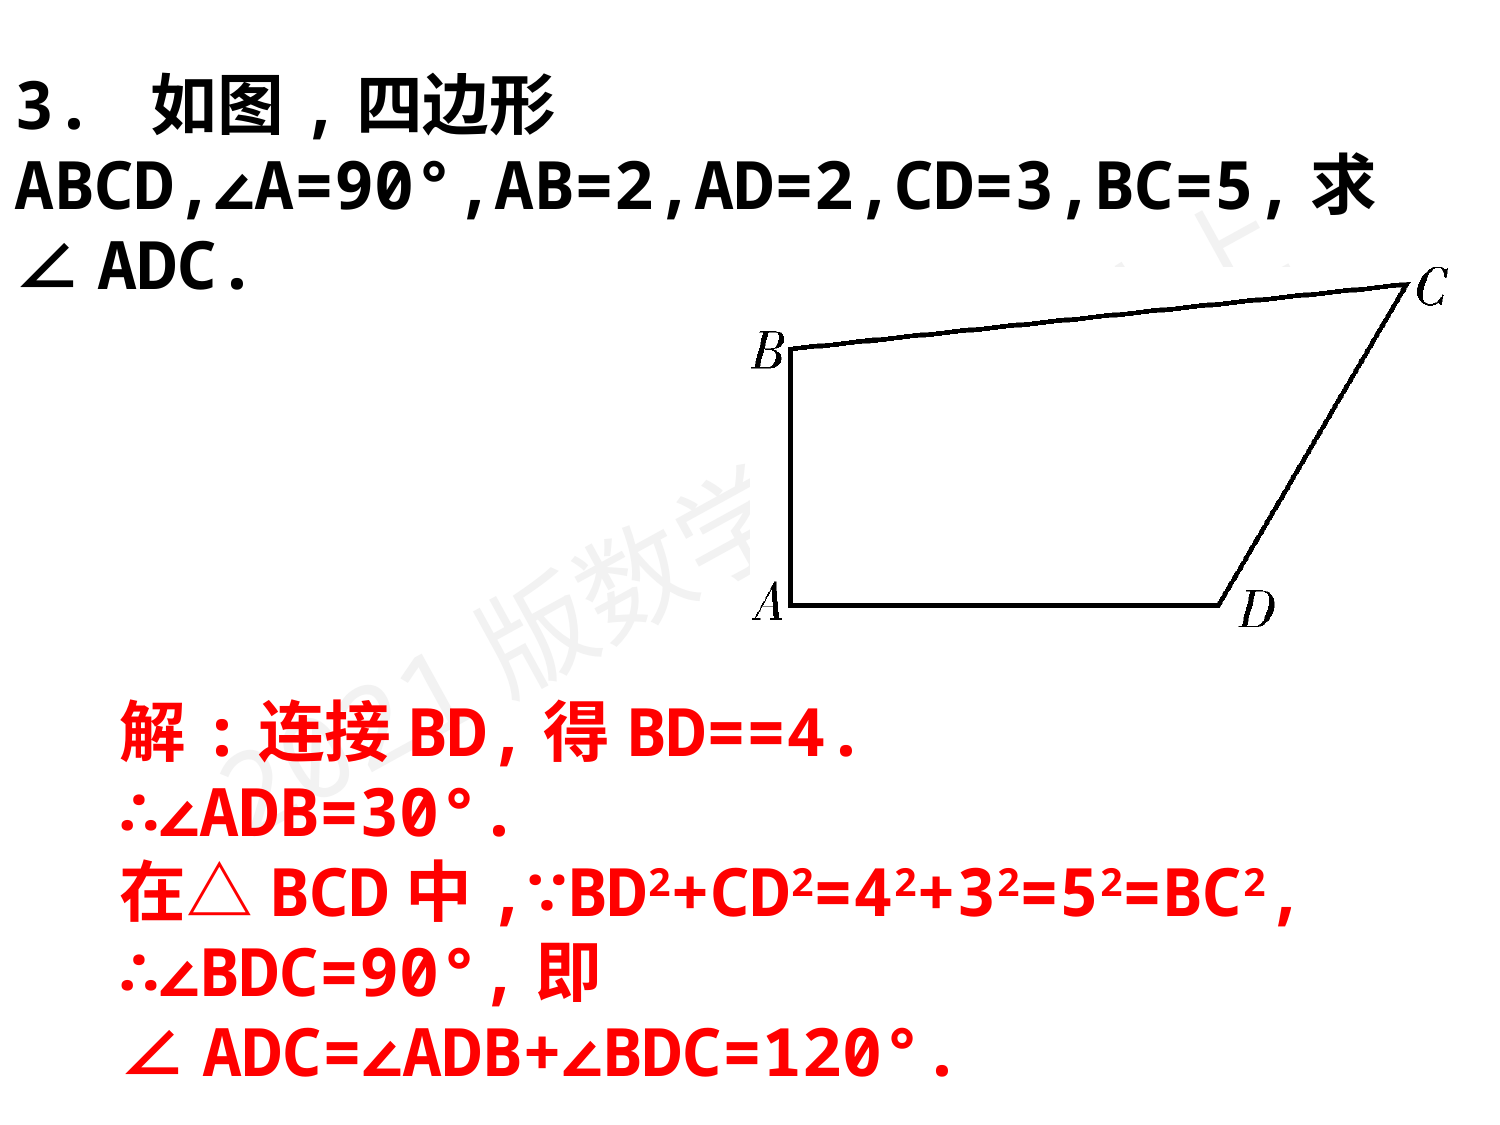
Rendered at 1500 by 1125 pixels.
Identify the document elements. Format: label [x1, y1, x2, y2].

picture [749, 267, 1448, 627]
